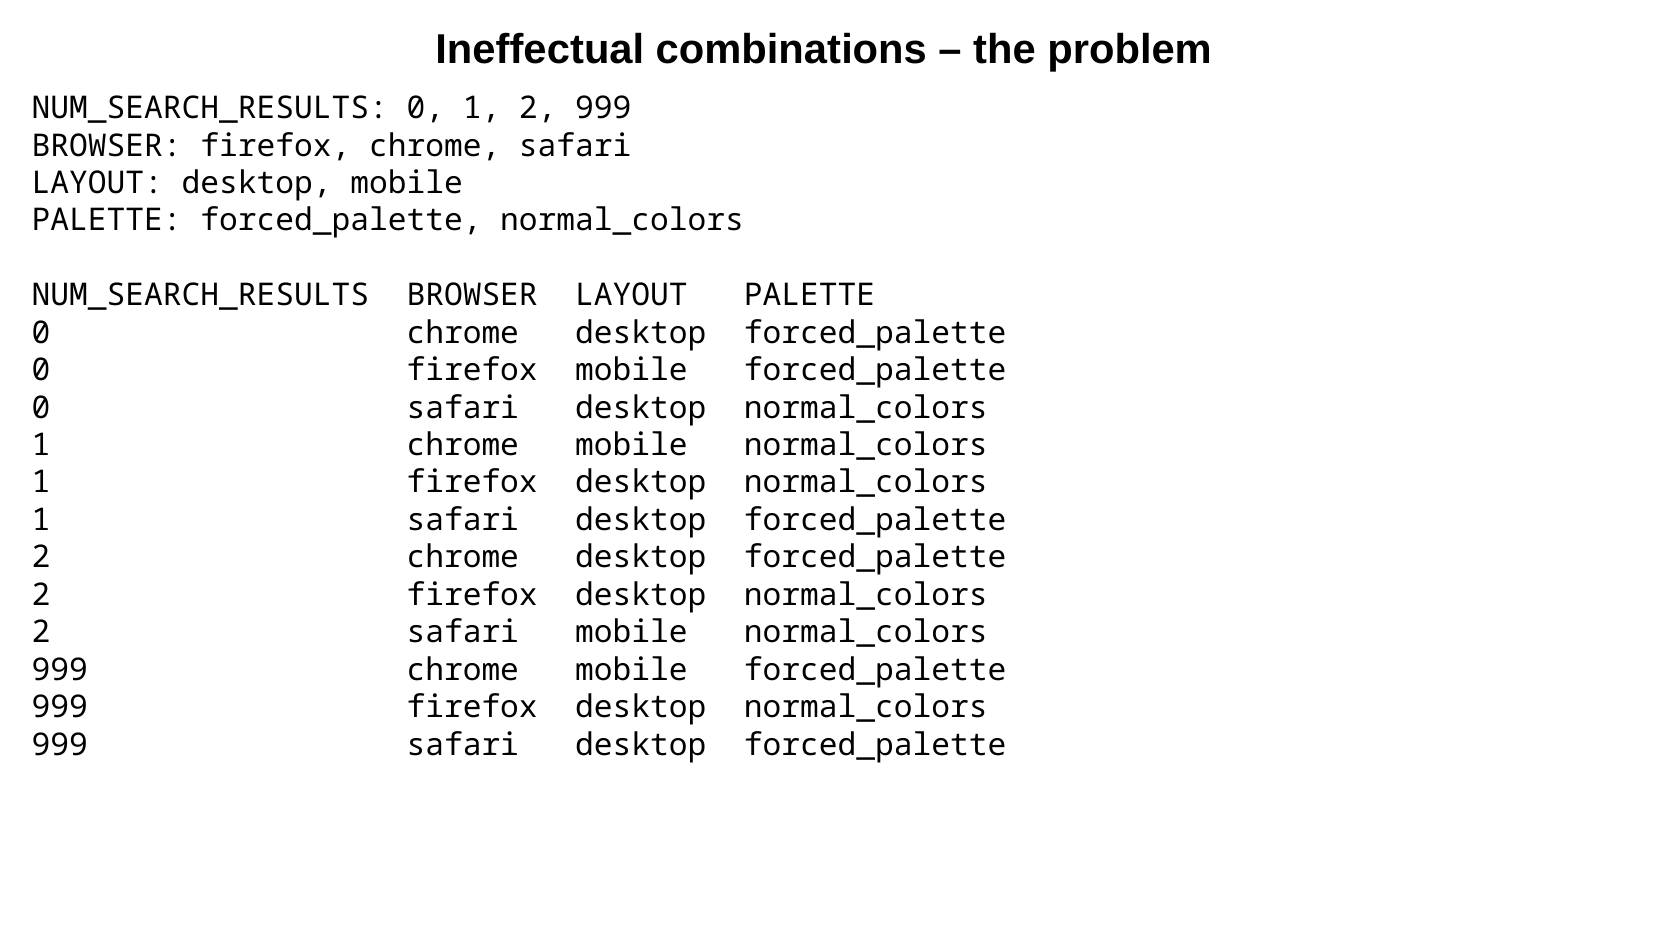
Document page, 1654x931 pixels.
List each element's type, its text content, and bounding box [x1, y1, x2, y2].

text_box NUM_SEARCH_RESULTS: 0, 1, 2, 999 BROWSER: firefox, chrome, safari LAYOUT: desktop, mobile PALETTE: forced_palette, normal_colors NUM_SEARCH_RESULTS BROWSER LAYOUT PALETTE 0 chrome desktop forced_palette 0 firefox mobile forced_palette 0 safari desktop normal_colors 1 chrome mobile normal_colors 1 firefox desktop normal_colors 1 safari desktop forced_palette 2 chrome desktop forced_palette 2 firefox desktop normal_colors 2 safari mobile normal_colors 999 chrome mobile forced_palette 999 firefox desktop normal_colors 999 safari desktop forced_palette [16, 79, 1637, 816]
title Ineffectual combinations – the problem [420, 14, 1233, 79]
